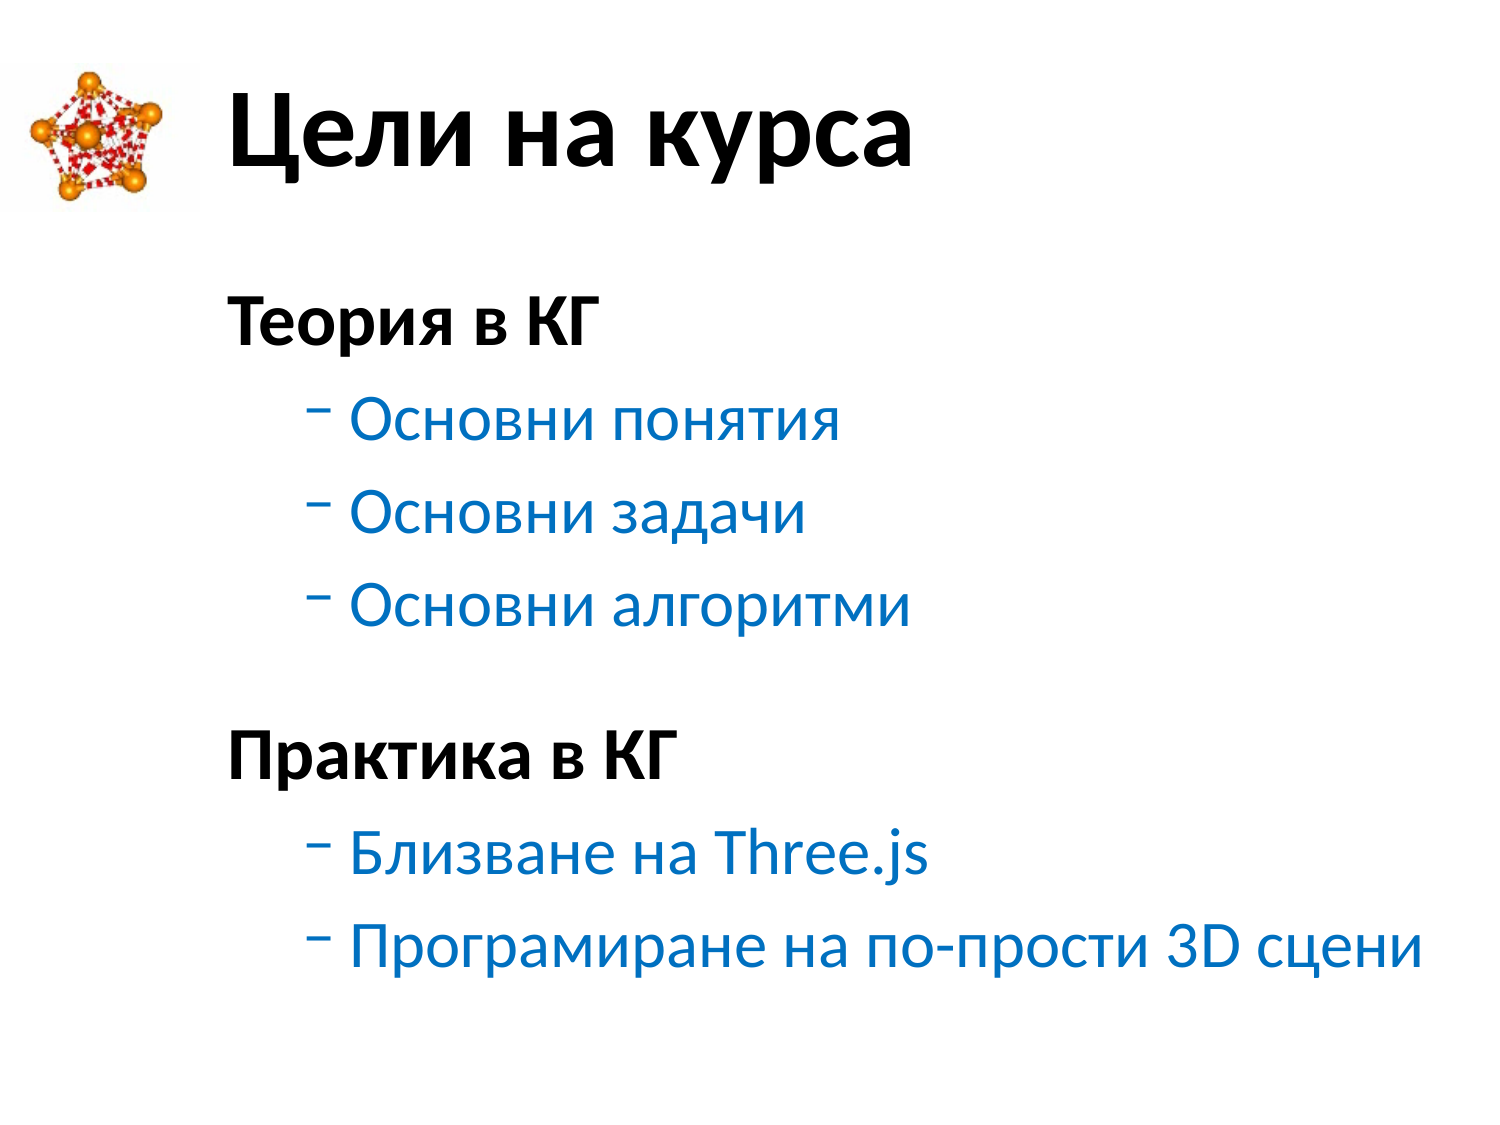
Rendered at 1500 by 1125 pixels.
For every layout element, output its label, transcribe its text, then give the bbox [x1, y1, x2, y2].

picture [0, 63, 200, 212]
list Теория в КГ Основни понятия Основни задачи Основни алгоритми Практика в КГ Близване на Three.js Програмиране на по-прости 3D сцени [212, 262, 1500, 1100]
title Цели на курса [212, 45, 1500, 233]
